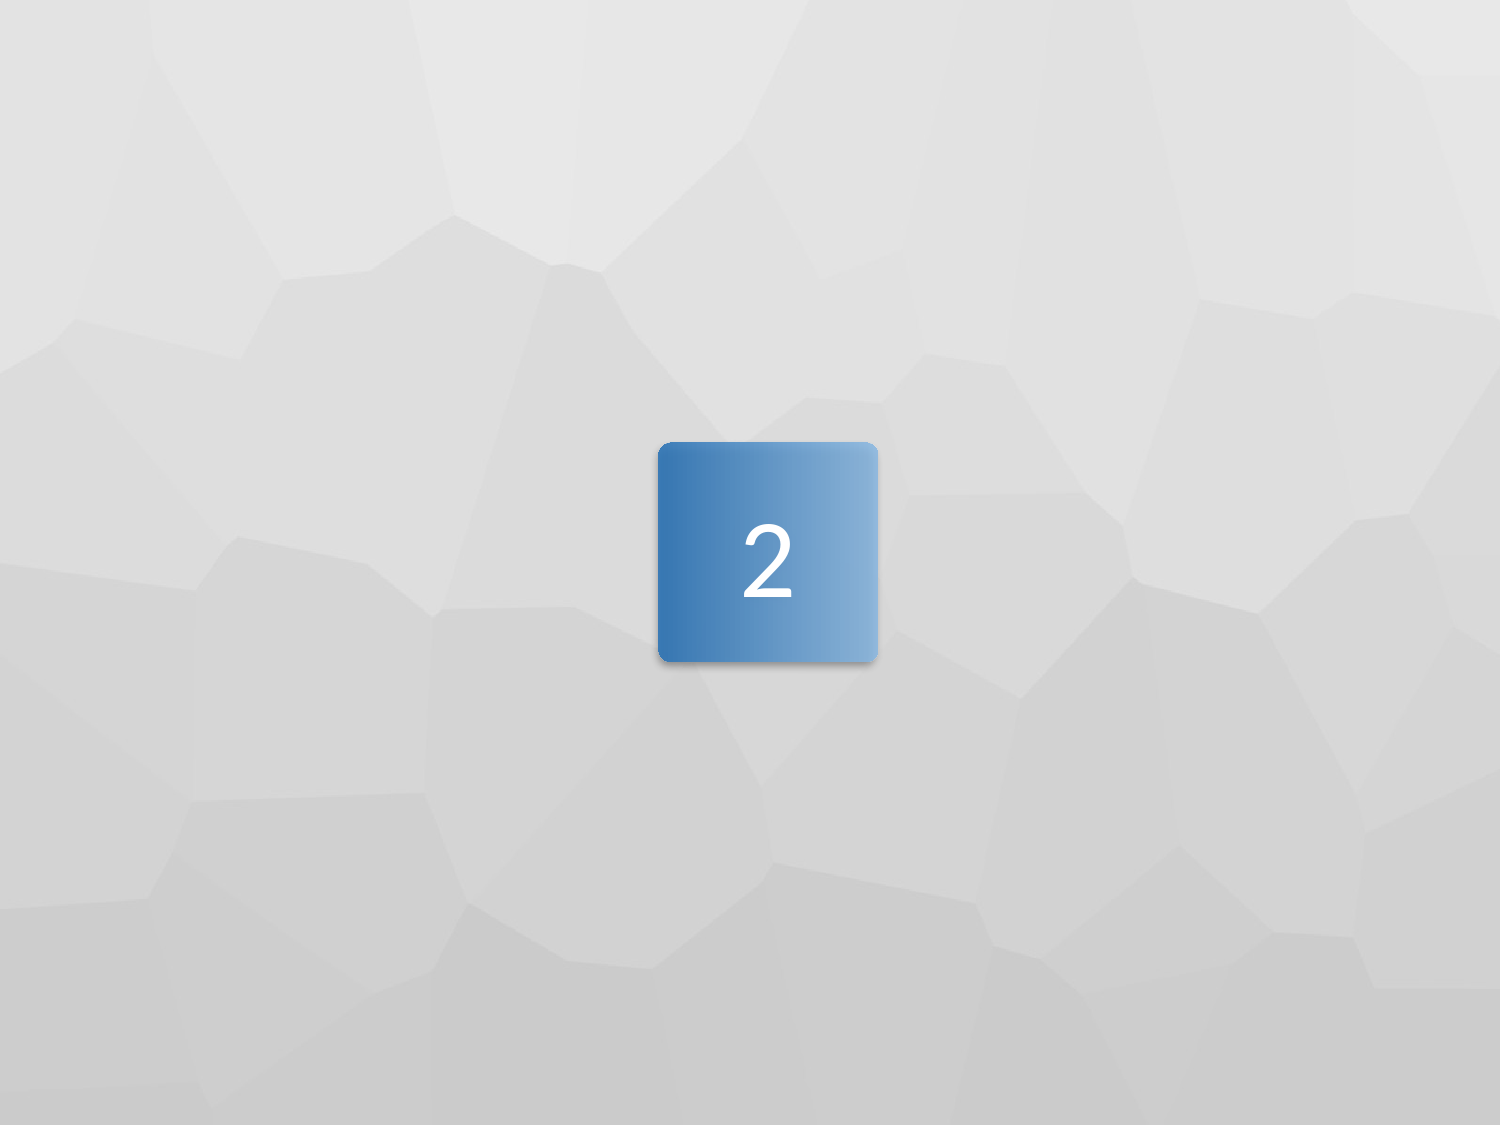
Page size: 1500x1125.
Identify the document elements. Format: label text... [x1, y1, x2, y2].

picture [0, 0, 1500, 1125]
text_box 2 [657, 441, 879, 663]
